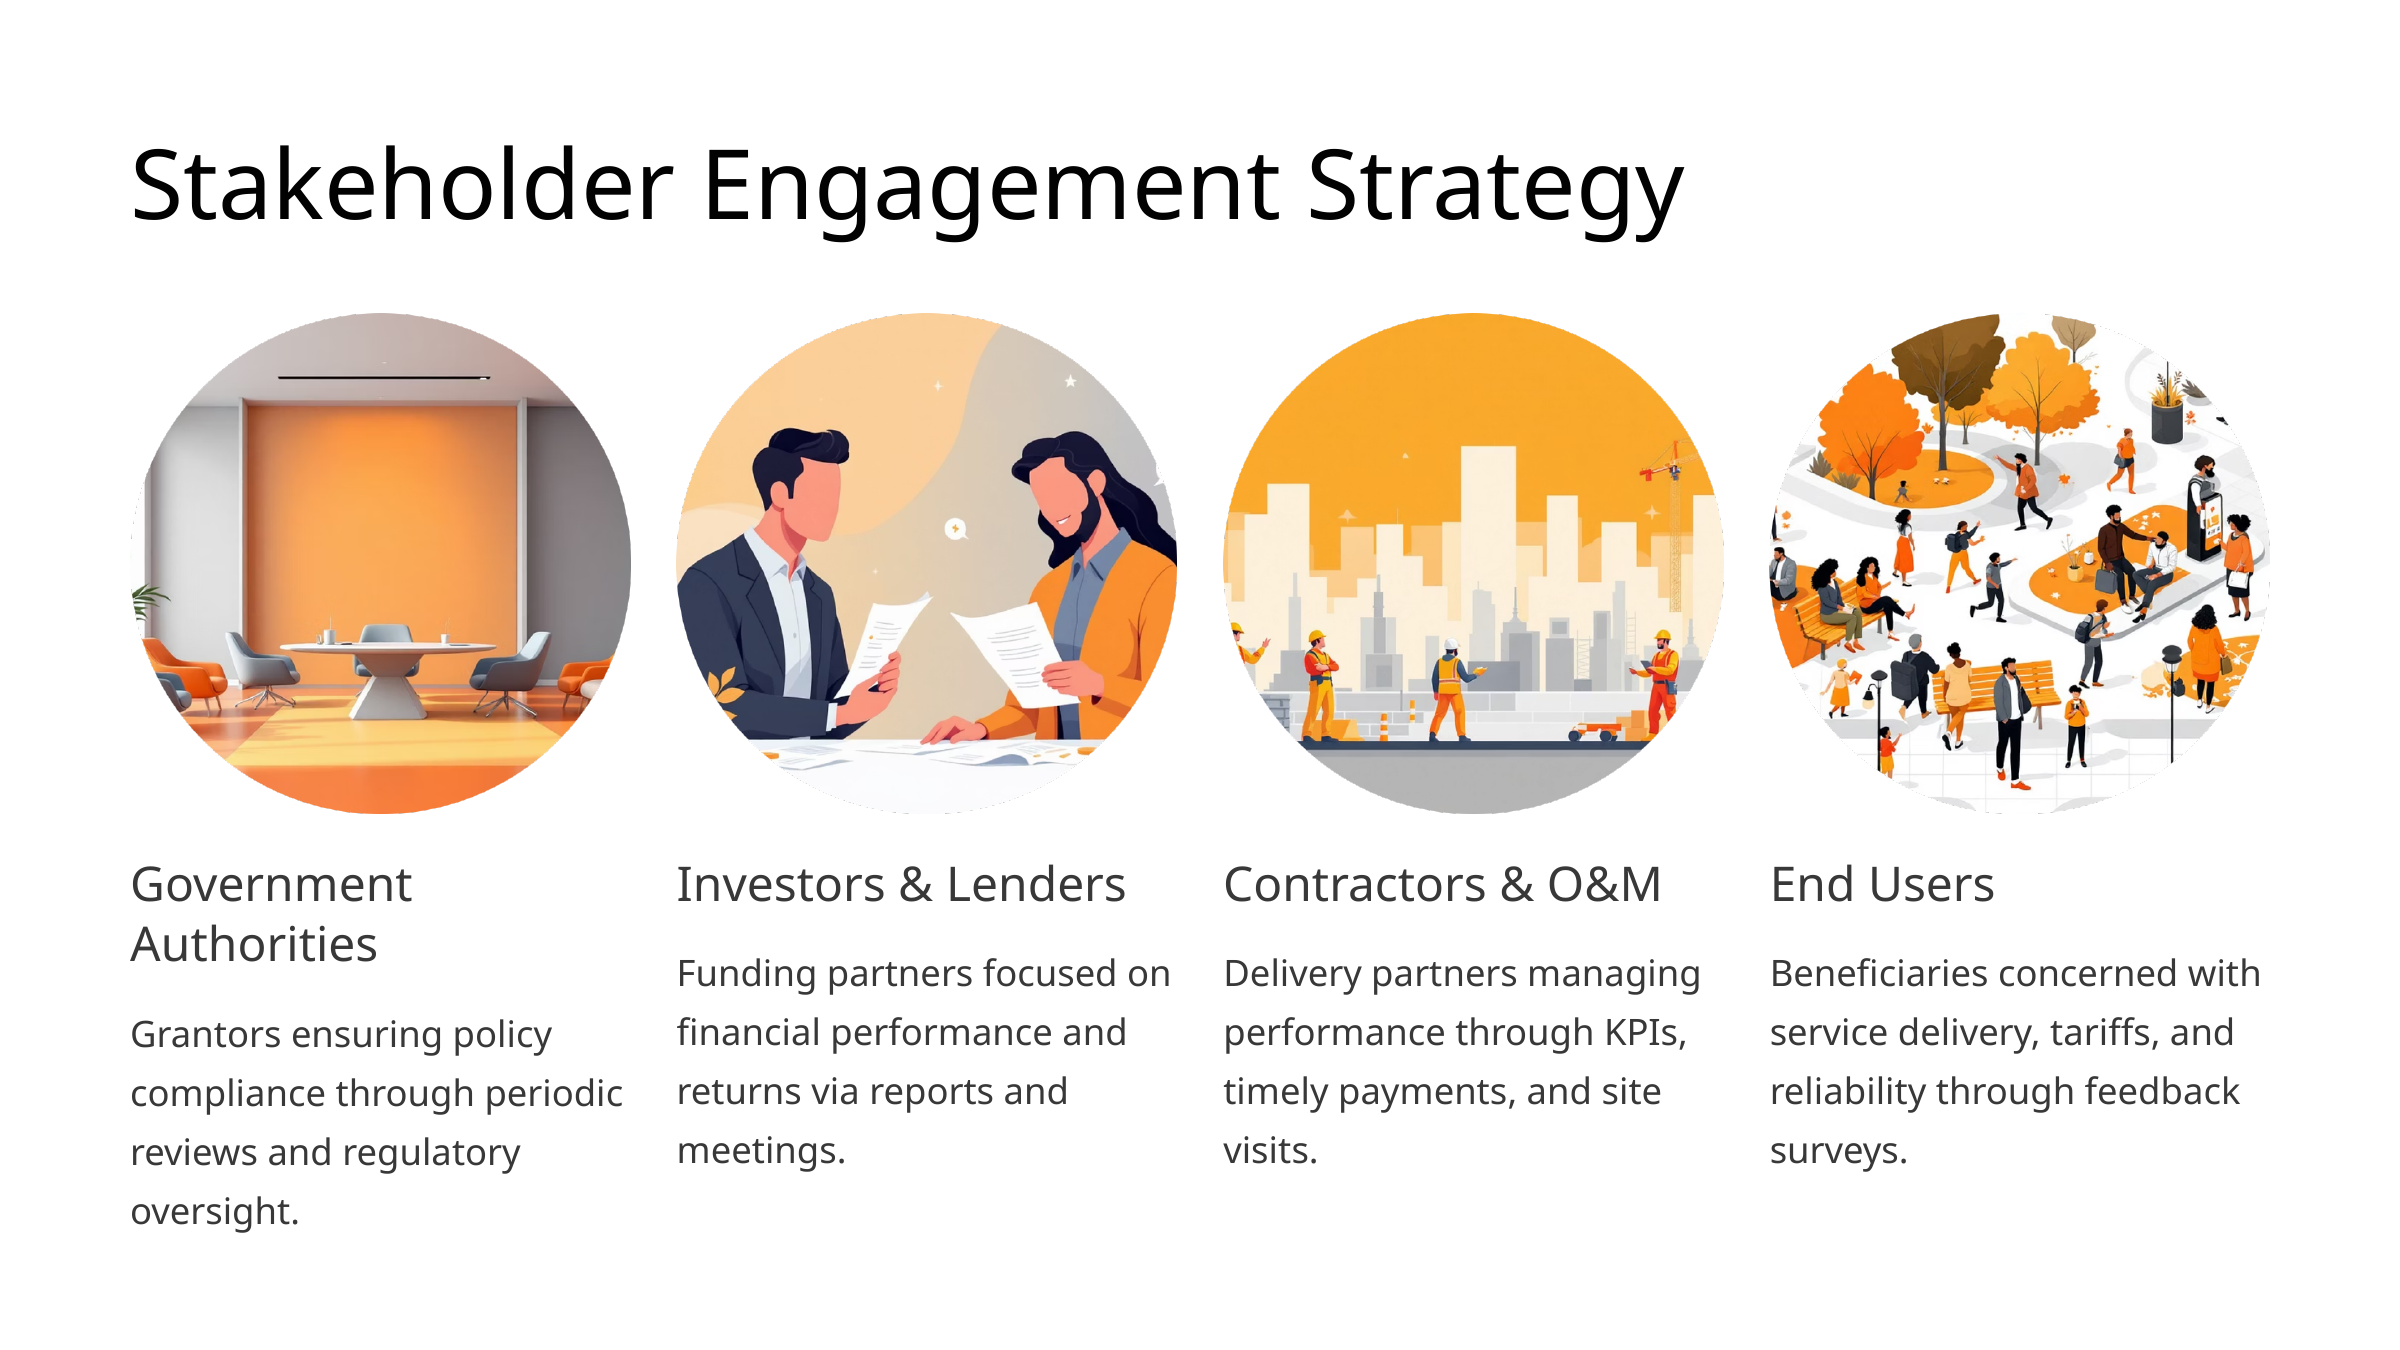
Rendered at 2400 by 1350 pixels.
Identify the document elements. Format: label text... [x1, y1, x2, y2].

text_box Beneficiaries concerned with service delivery, tariffs, and reliability through feedback surveys. [1769, 933, 2270, 1172]
text_box Grantors ensuring policy compliance through periodic reviews and regulatory oversight. [130, 994, 631, 1233]
text_box Investors & Lenders [676, 850, 1165, 912]
text_box Stakeholder Engagement Strategy [130, 116, 1601, 239]
picture [130, 313, 631, 814]
text_box Contractors & O&M [1223, 850, 1712, 912]
text_box Delivery partners managing performance through KPIs, timely payments, and site visits. [1223, 933, 1724, 1172]
picture [676, 313, 1177, 814]
text_box End Users [1769, 850, 2259, 912]
text_box Funding partners focused on financial performance and returns via reports and meetings. [676, 933, 1177, 1172]
picture [1223, 313, 1724, 814]
text_box Government Authorities [130, 850, 631, 973]
picture [1769, 313, 2270, 814]
